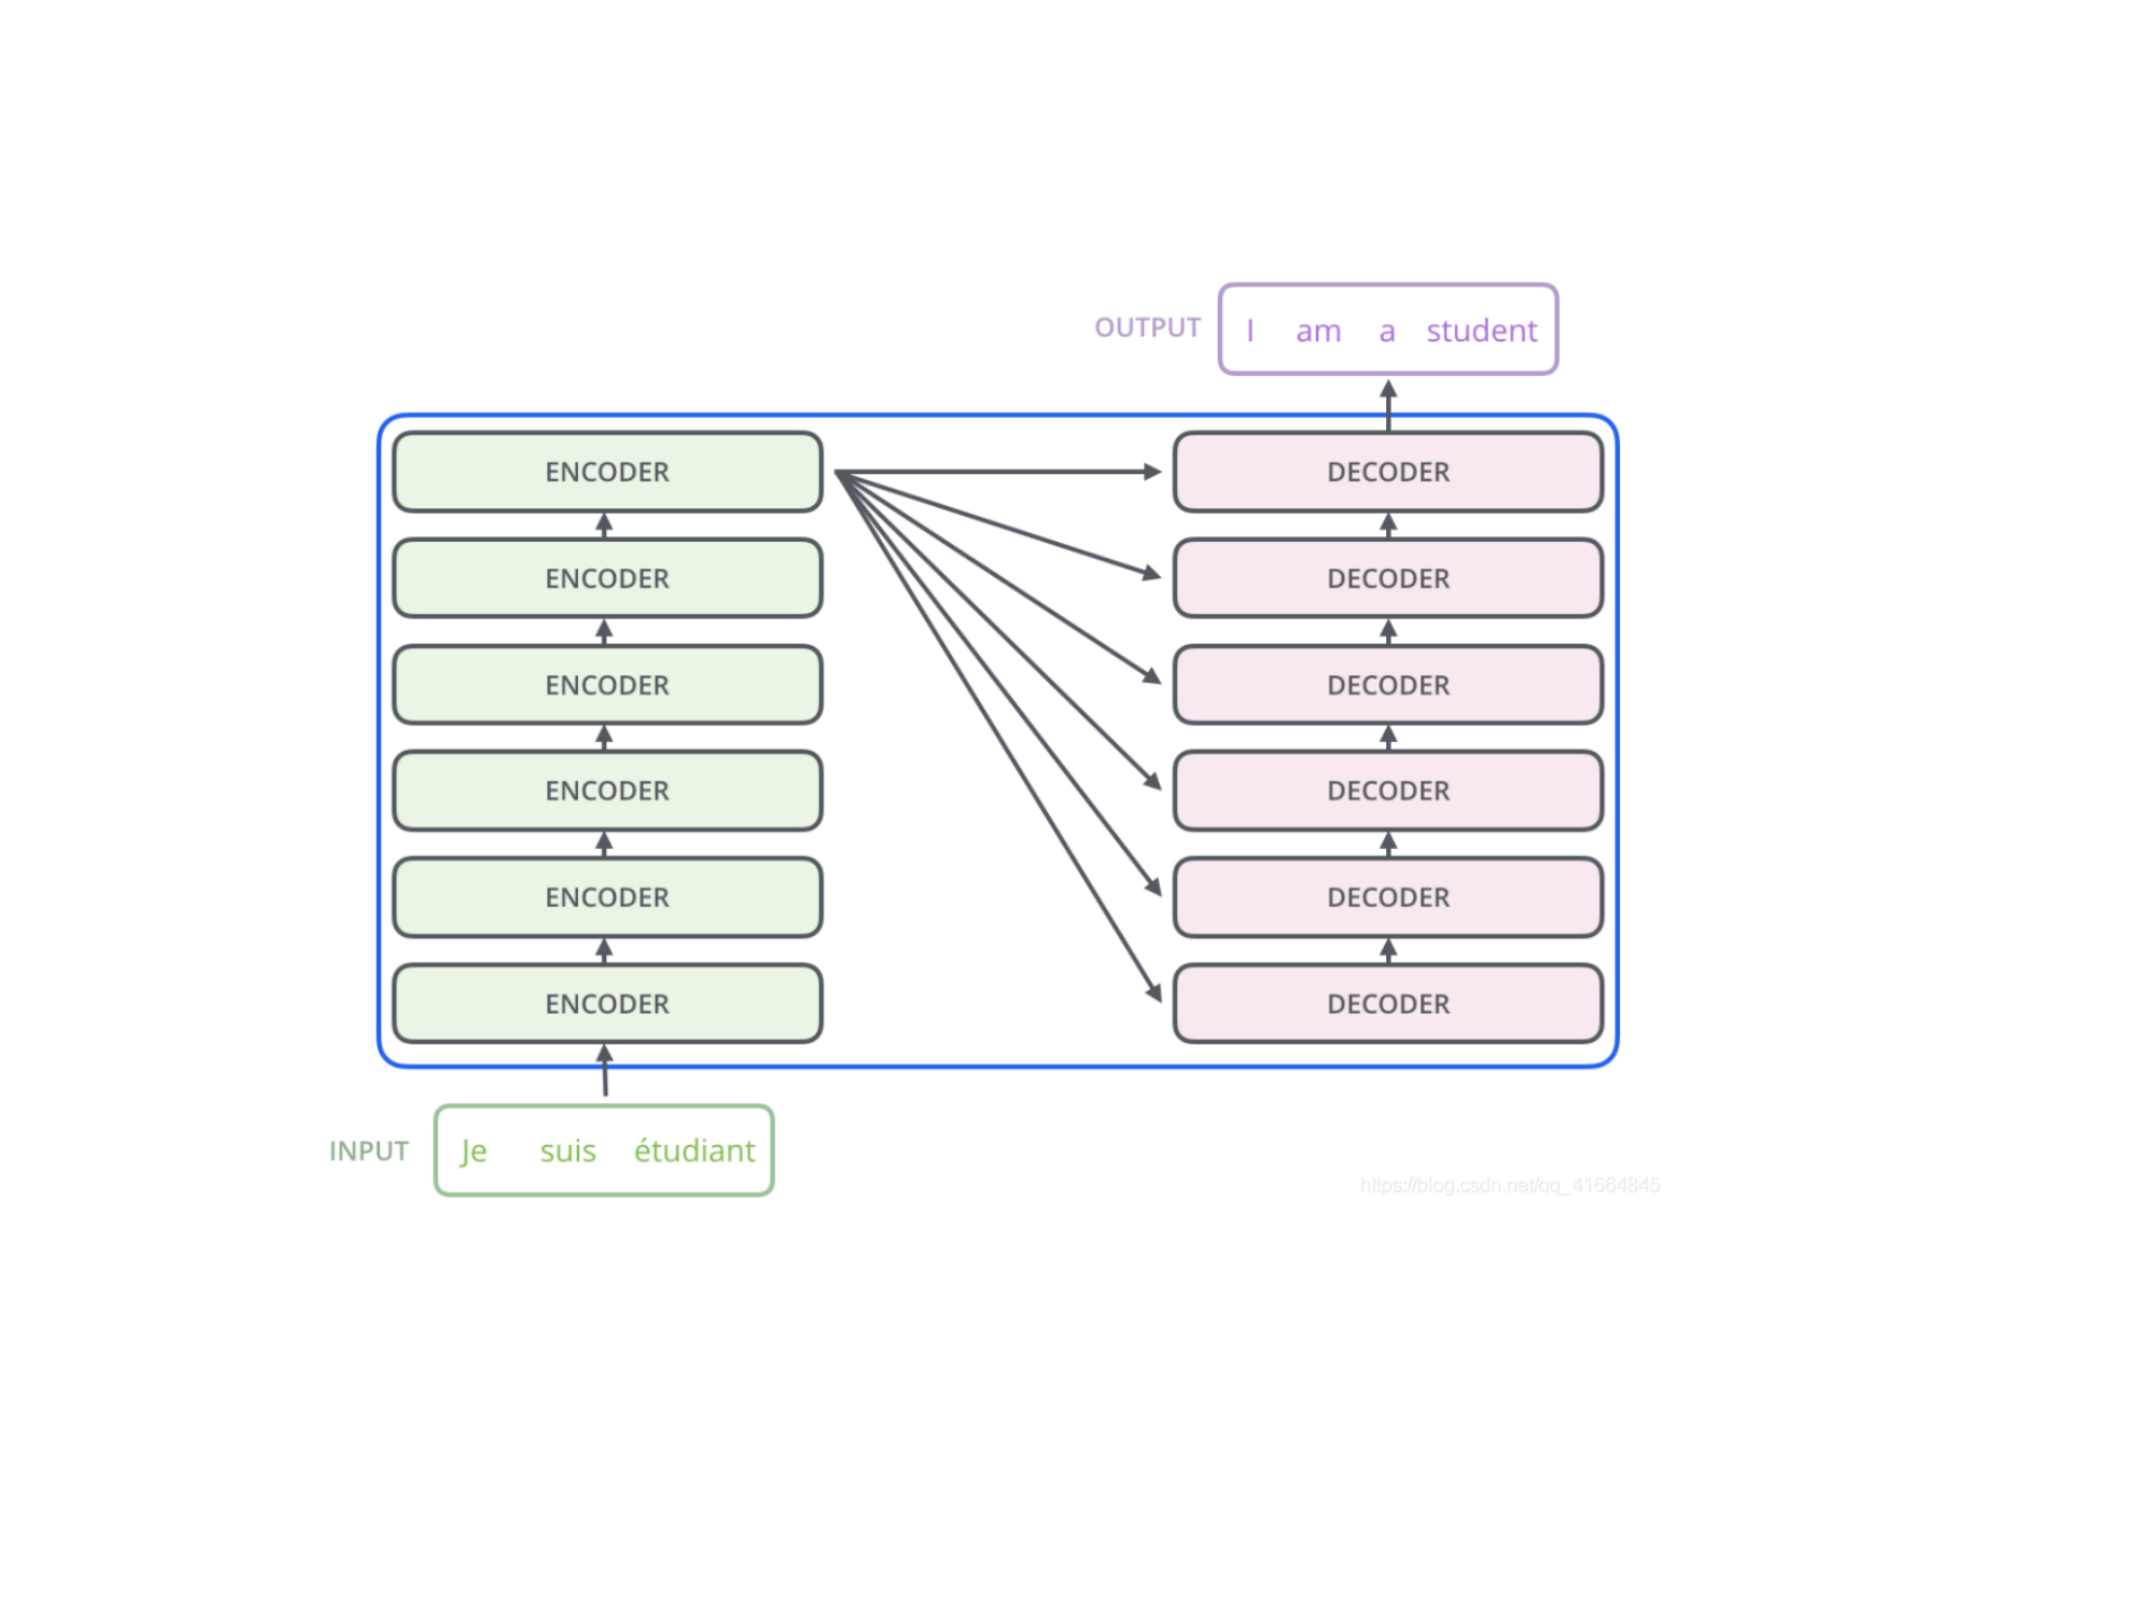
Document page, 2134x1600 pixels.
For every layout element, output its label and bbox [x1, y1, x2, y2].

picture [296, 253, 1692, 1228]
